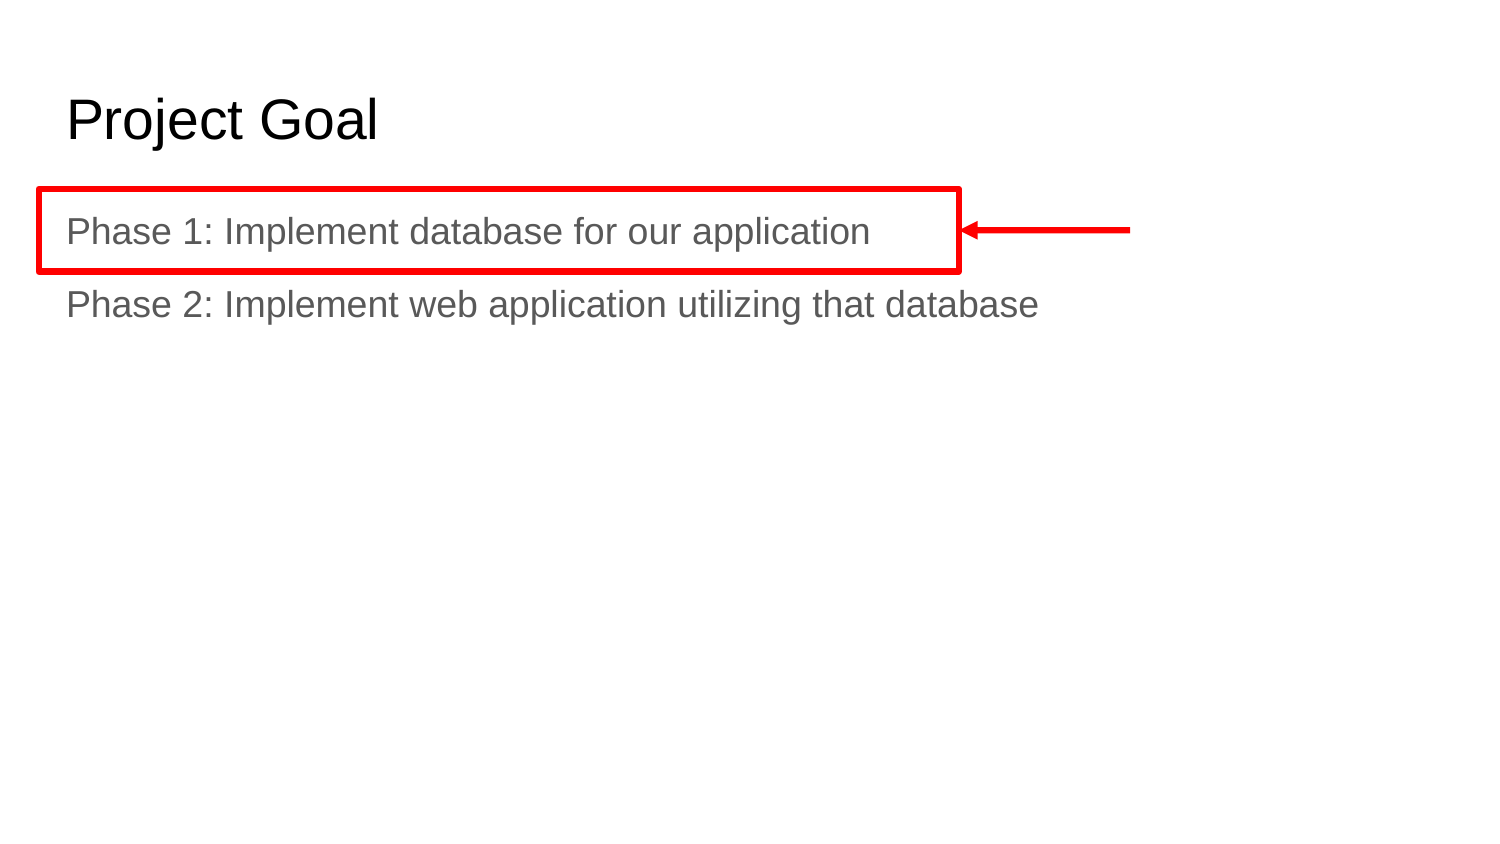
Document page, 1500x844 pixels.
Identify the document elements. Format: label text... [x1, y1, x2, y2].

title Project Goal [51, 72, 1449, 167]
list Phase 1: Implement database for our application Phase 2: Implement web application utilizing that database [51, 189, 1449, 750]
text_box [38, 188, 959, 272]
